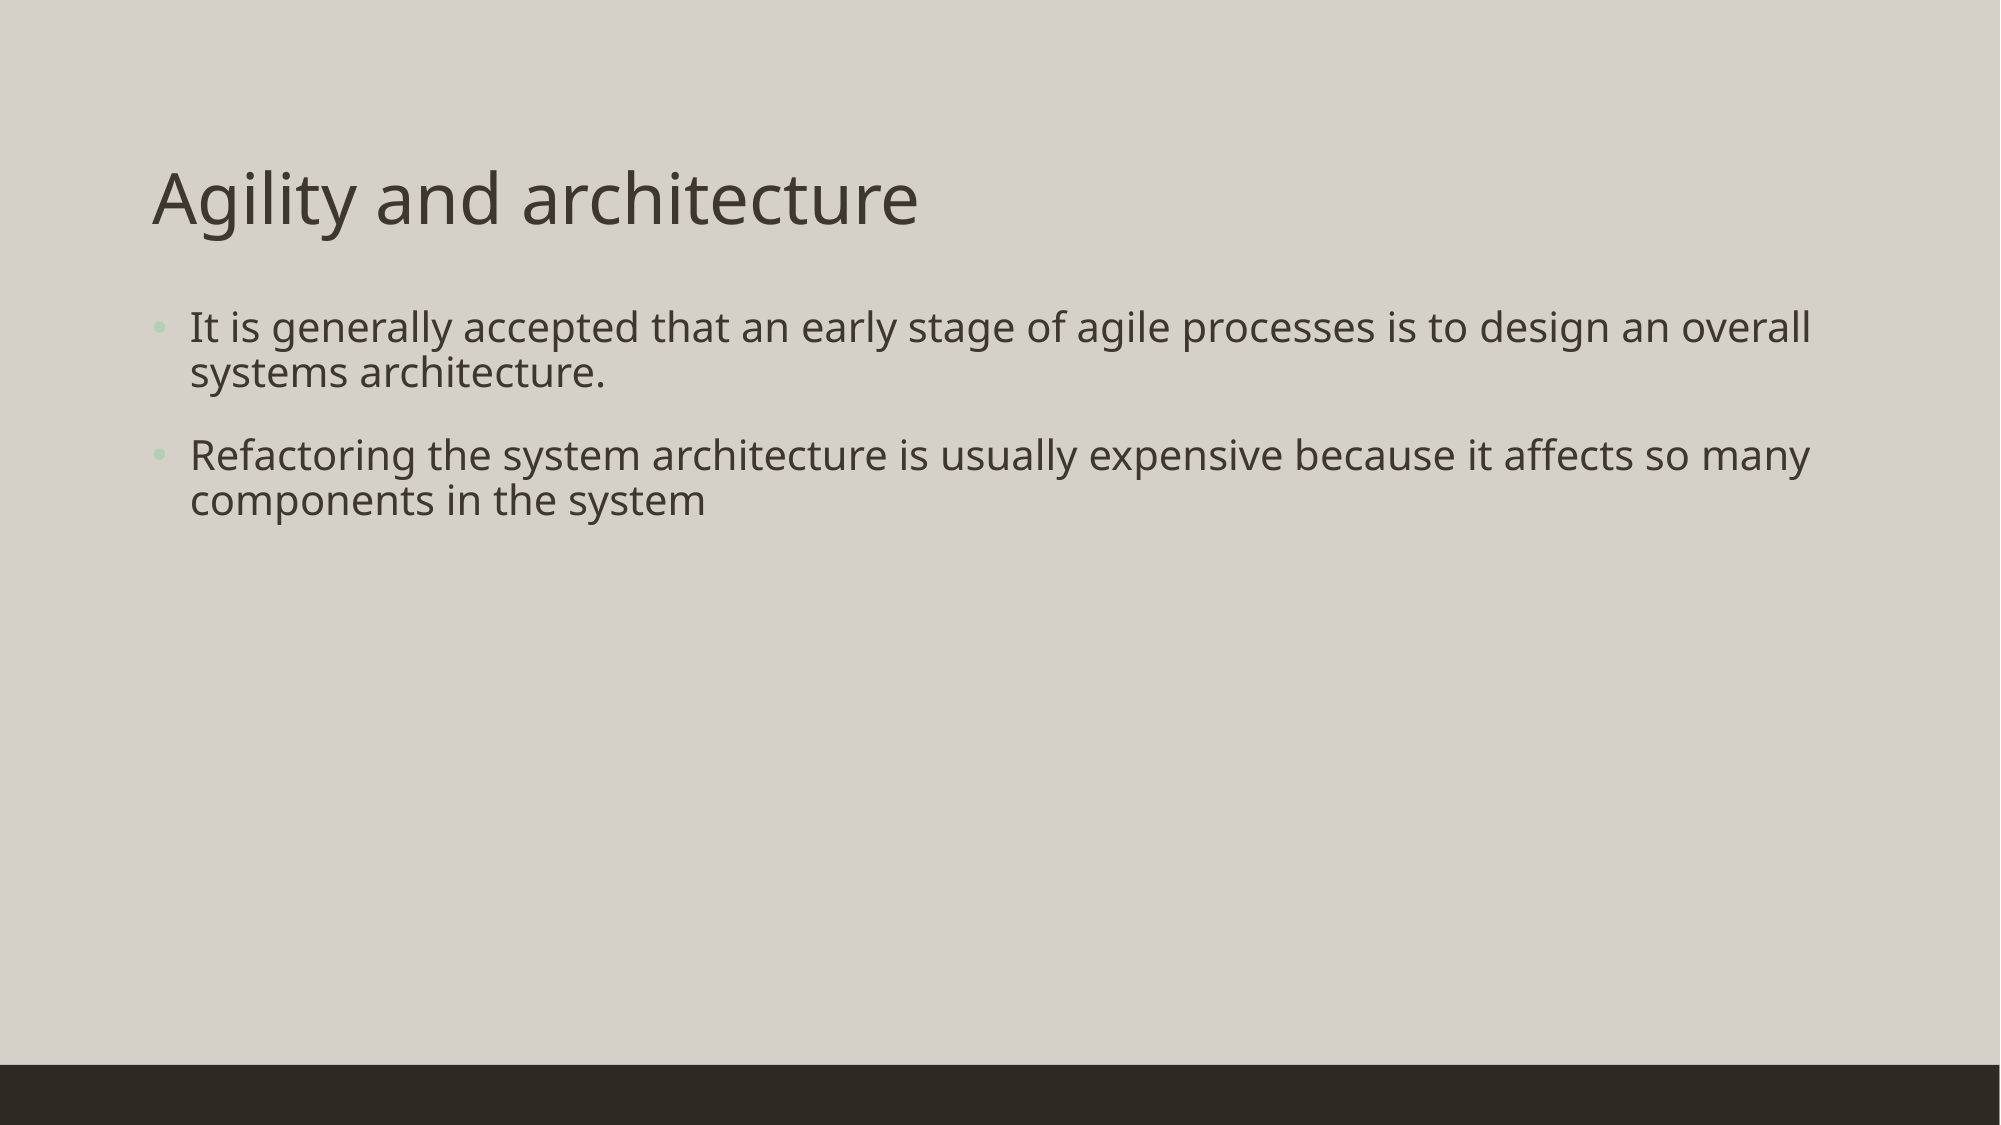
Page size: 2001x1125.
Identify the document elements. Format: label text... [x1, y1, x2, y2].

list It is generally accepted that an early stage of agile processes is to design an overall systems architecture. Refactoring the system architecture is usually expensive because it affects so many components in the system [137, 299, 1863, 1014]
title Agility and architecture [137, 59, 1863, 248]
